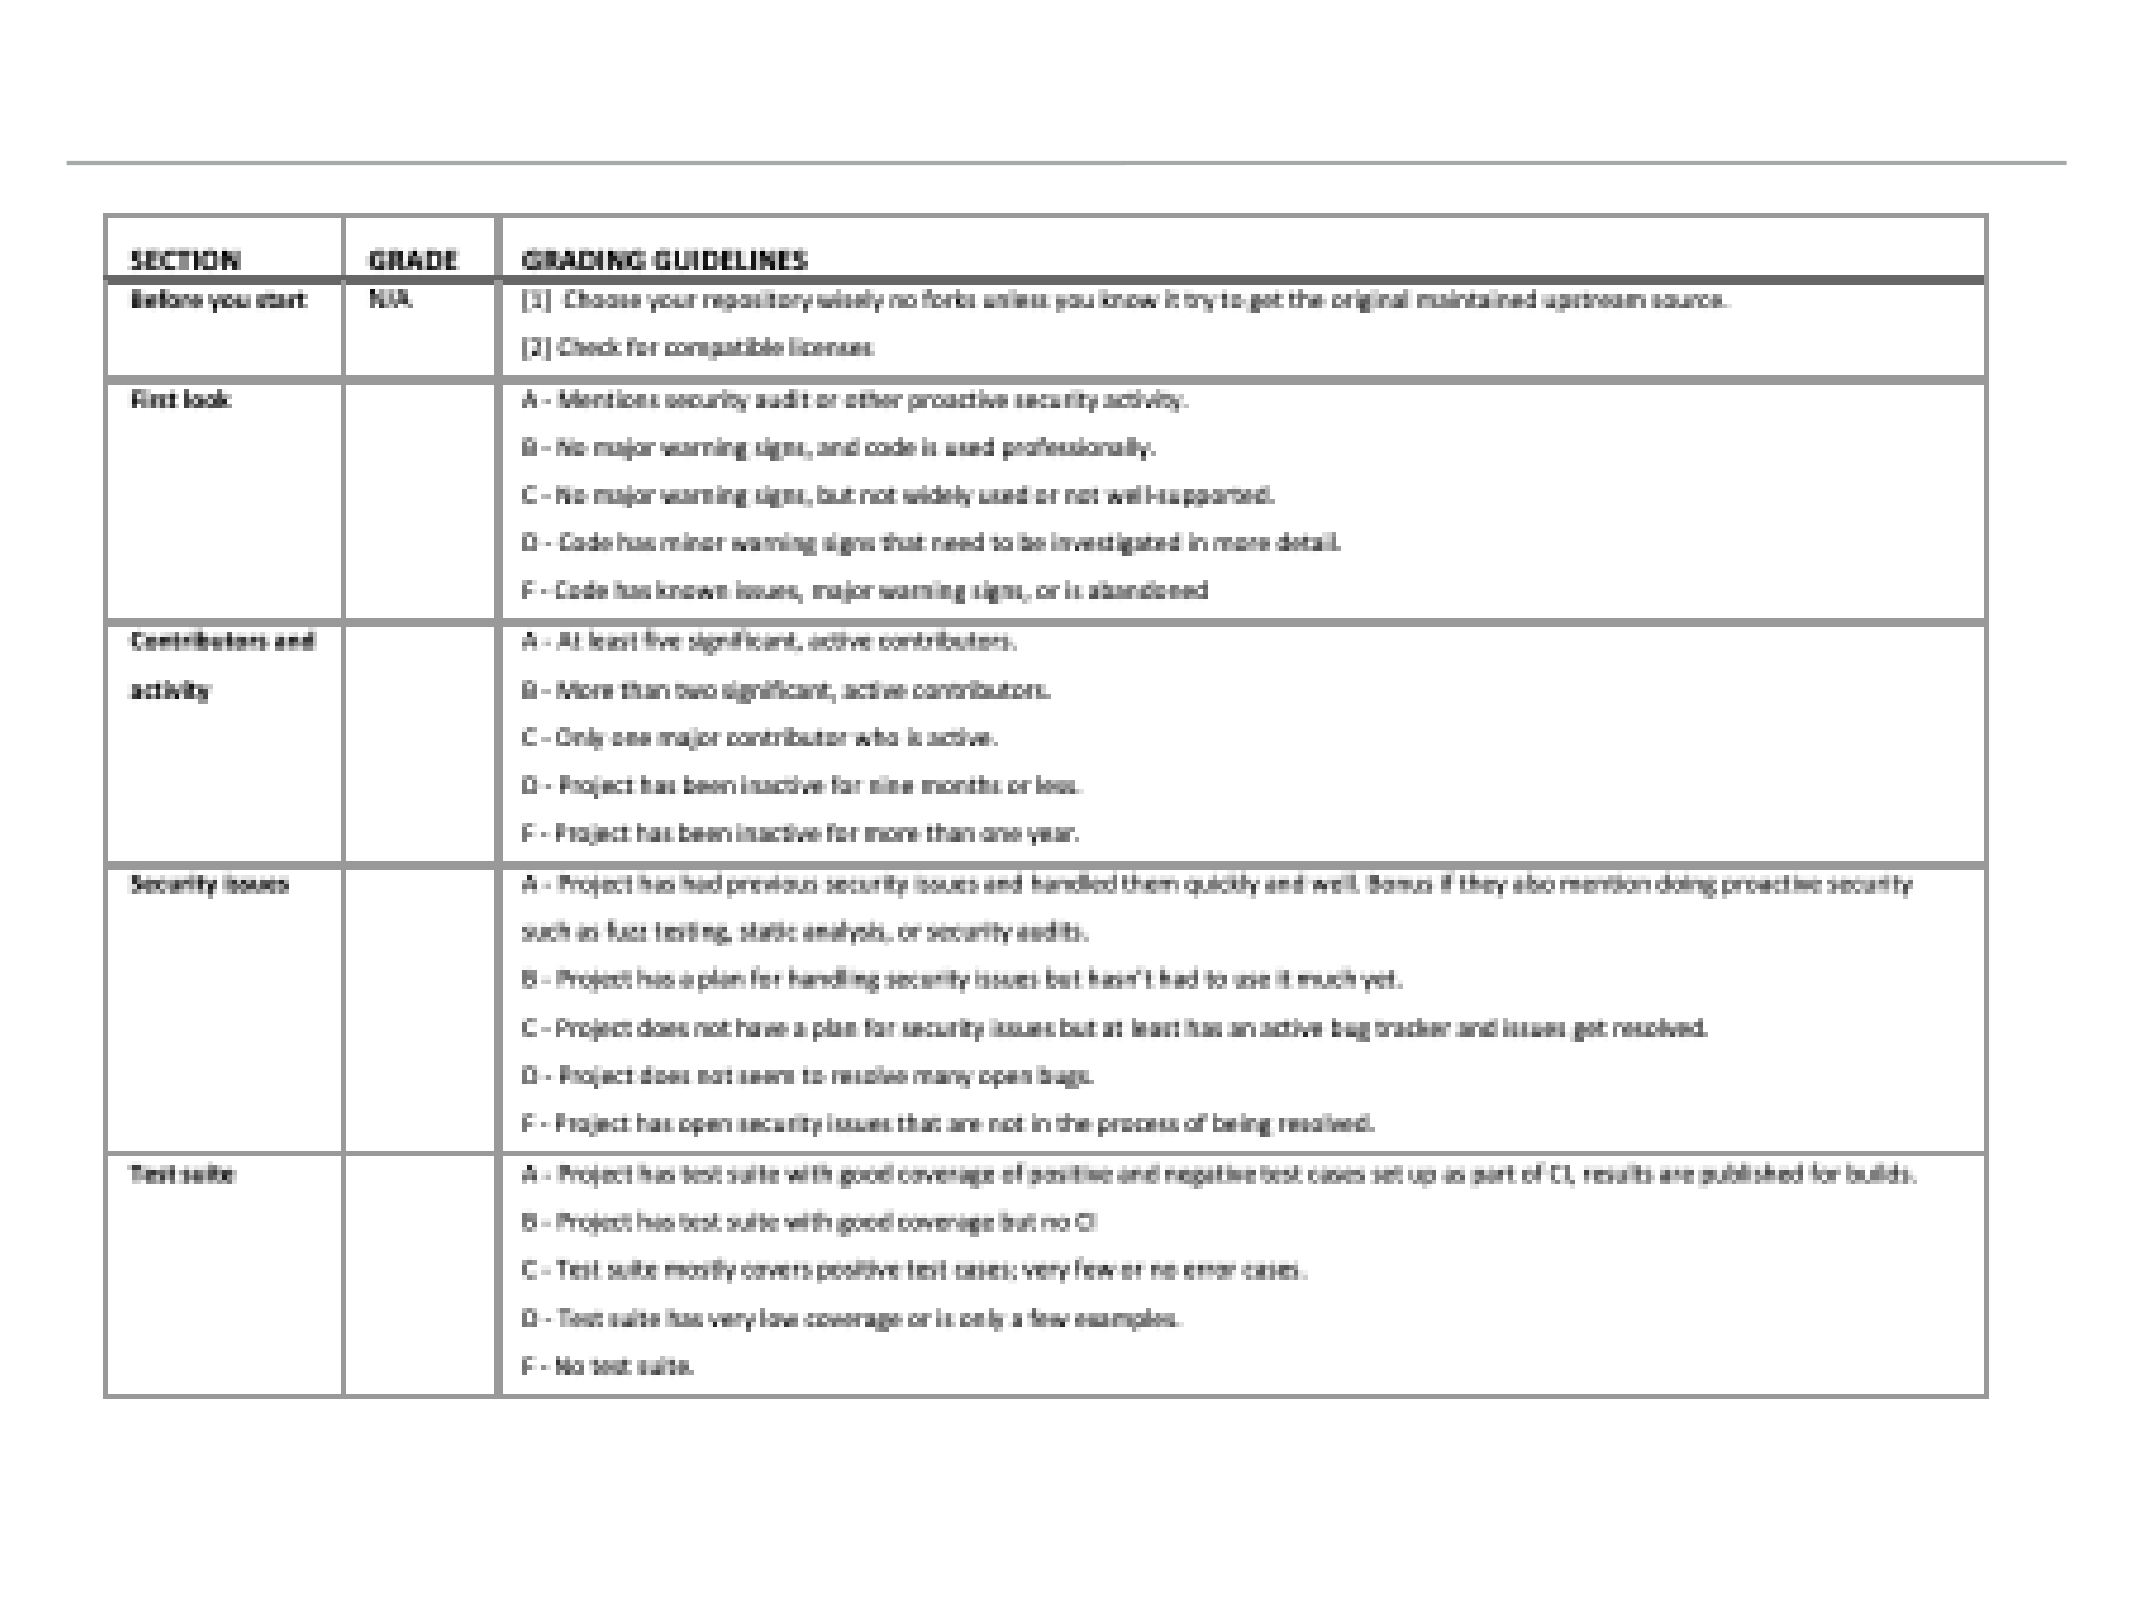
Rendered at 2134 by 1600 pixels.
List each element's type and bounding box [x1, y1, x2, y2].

picture [18, 128, 2075, 1500]
